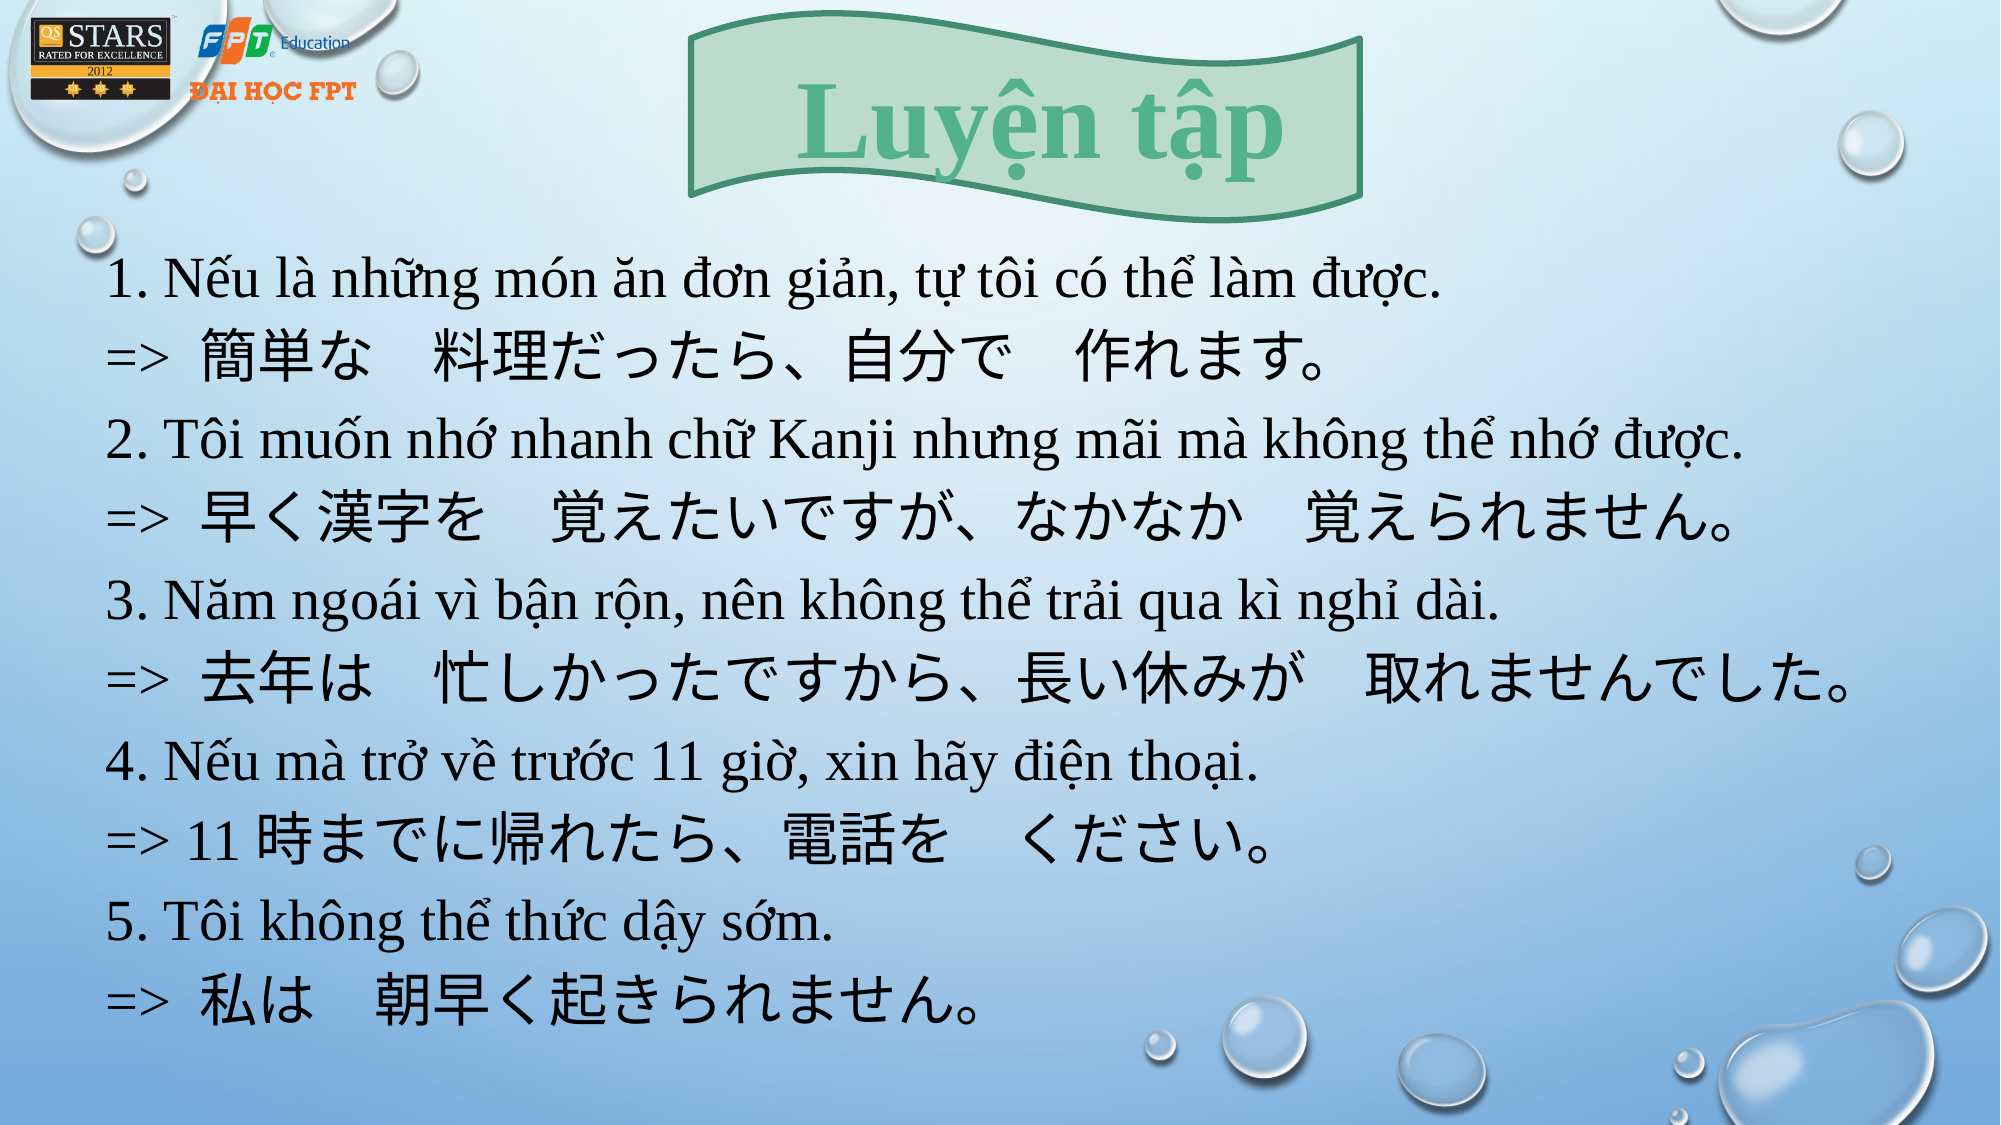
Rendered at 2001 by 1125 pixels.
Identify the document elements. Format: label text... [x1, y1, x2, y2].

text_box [690, 12, 1361, 222]
text_box 1. Nếu là những món ăn đơn giản, tự tôi có thể làm được. => 簡単な 料理だったら、自分で 作れます。 2. Tôi muốn nhớ nhanh chữ Kanji nhưng mãi mà không thể nhớ được. => 早く漢字を 覚えたいですが、なかなか 覚えられません。 3. Năm ngoái vì bận rộn, nên không thể trải qua kì nghỉ dài. => 去年は 忙しかったですから、長い休みが 取れませんでした。 4. Nếu mà trở về trước 11 giờ, xin hãy điện thoại. => 11時までに帰れたら、電話を ください。 5. Tôi không thể thức dậy sớm. => 私は 朝早く起きられません。 [91, 221, 1968, 1041]
picture [0, 0, 2000, 1125]
